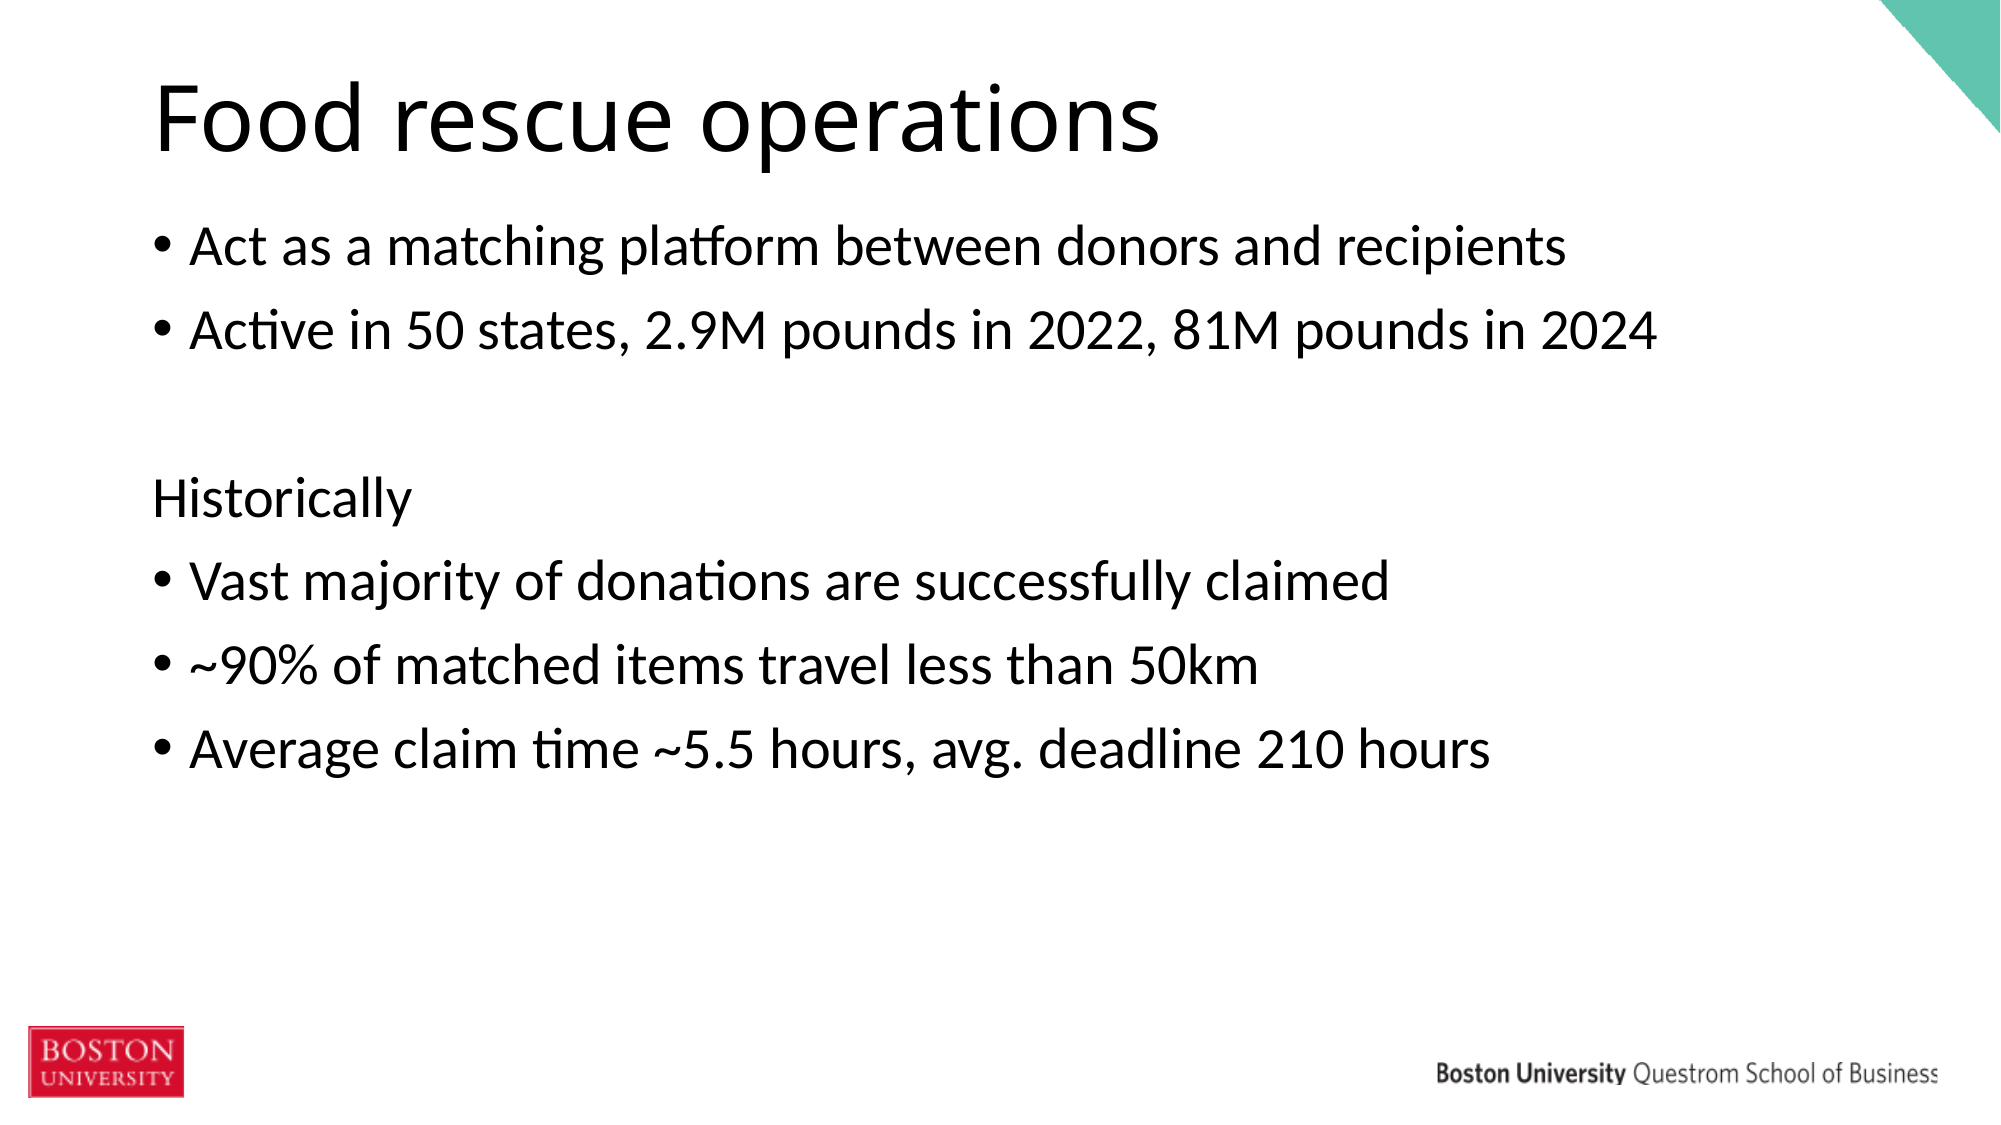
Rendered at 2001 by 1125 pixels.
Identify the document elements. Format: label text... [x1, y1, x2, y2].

list Act as a matching platform between donors and recipients Active in 50 states, 2.9M pounds in 2022, 81M pounds in 2024 Historically Vast majority of donations are successfully claimed ~90% of matched items travel less than 50km Average claim time ~5.5 hours, avg. deadline 210 hours [137, 207, 1912, 1014]
picture [1821, 0, 2001, 159]
title Food rescue operations [137, 59, 1863, 185]
